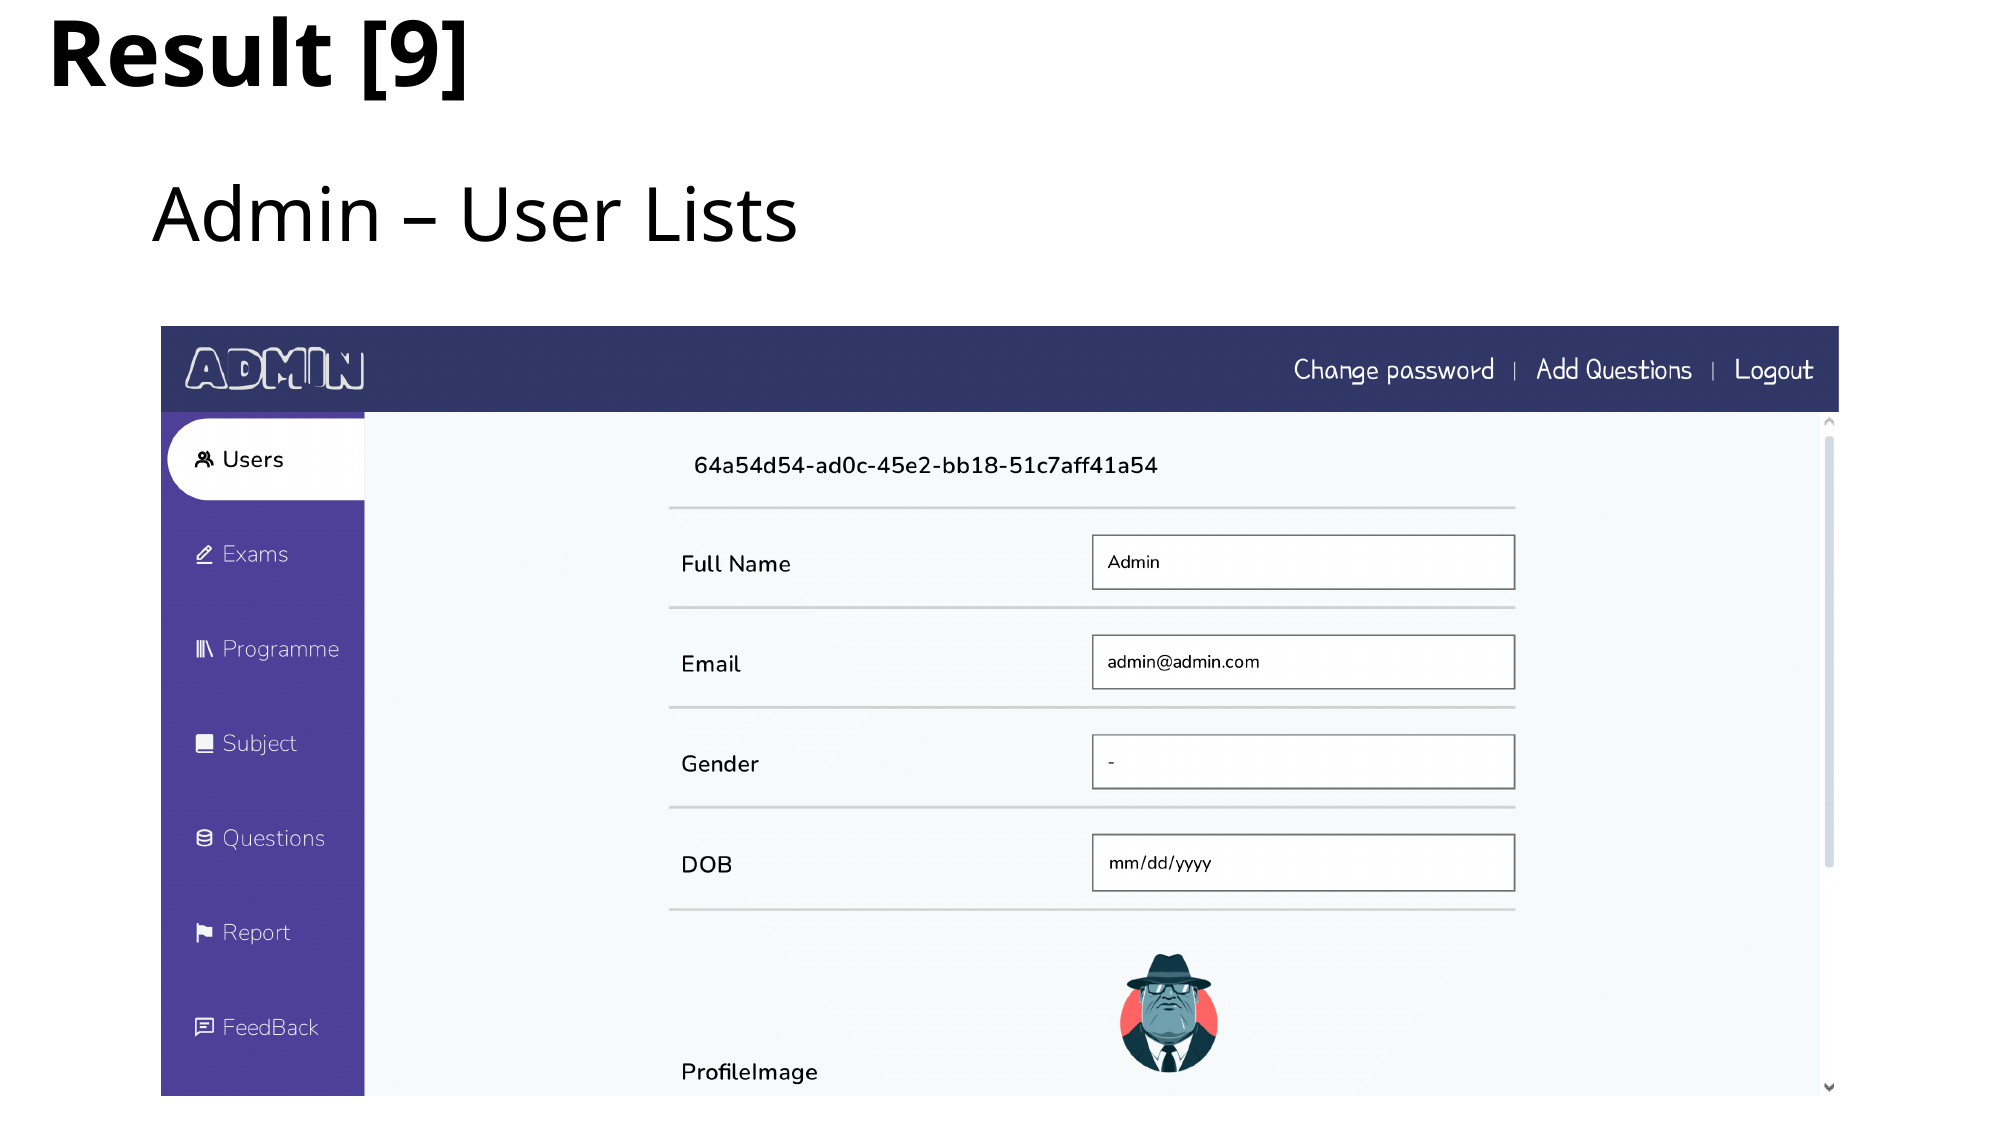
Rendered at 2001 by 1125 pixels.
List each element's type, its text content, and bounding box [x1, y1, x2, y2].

picture [161, 326, 1839, 1096]
text_box Admin – User Lists [137, 108, 1863, 327]
text_box Result [9] [31, 0, 1757, 218]
